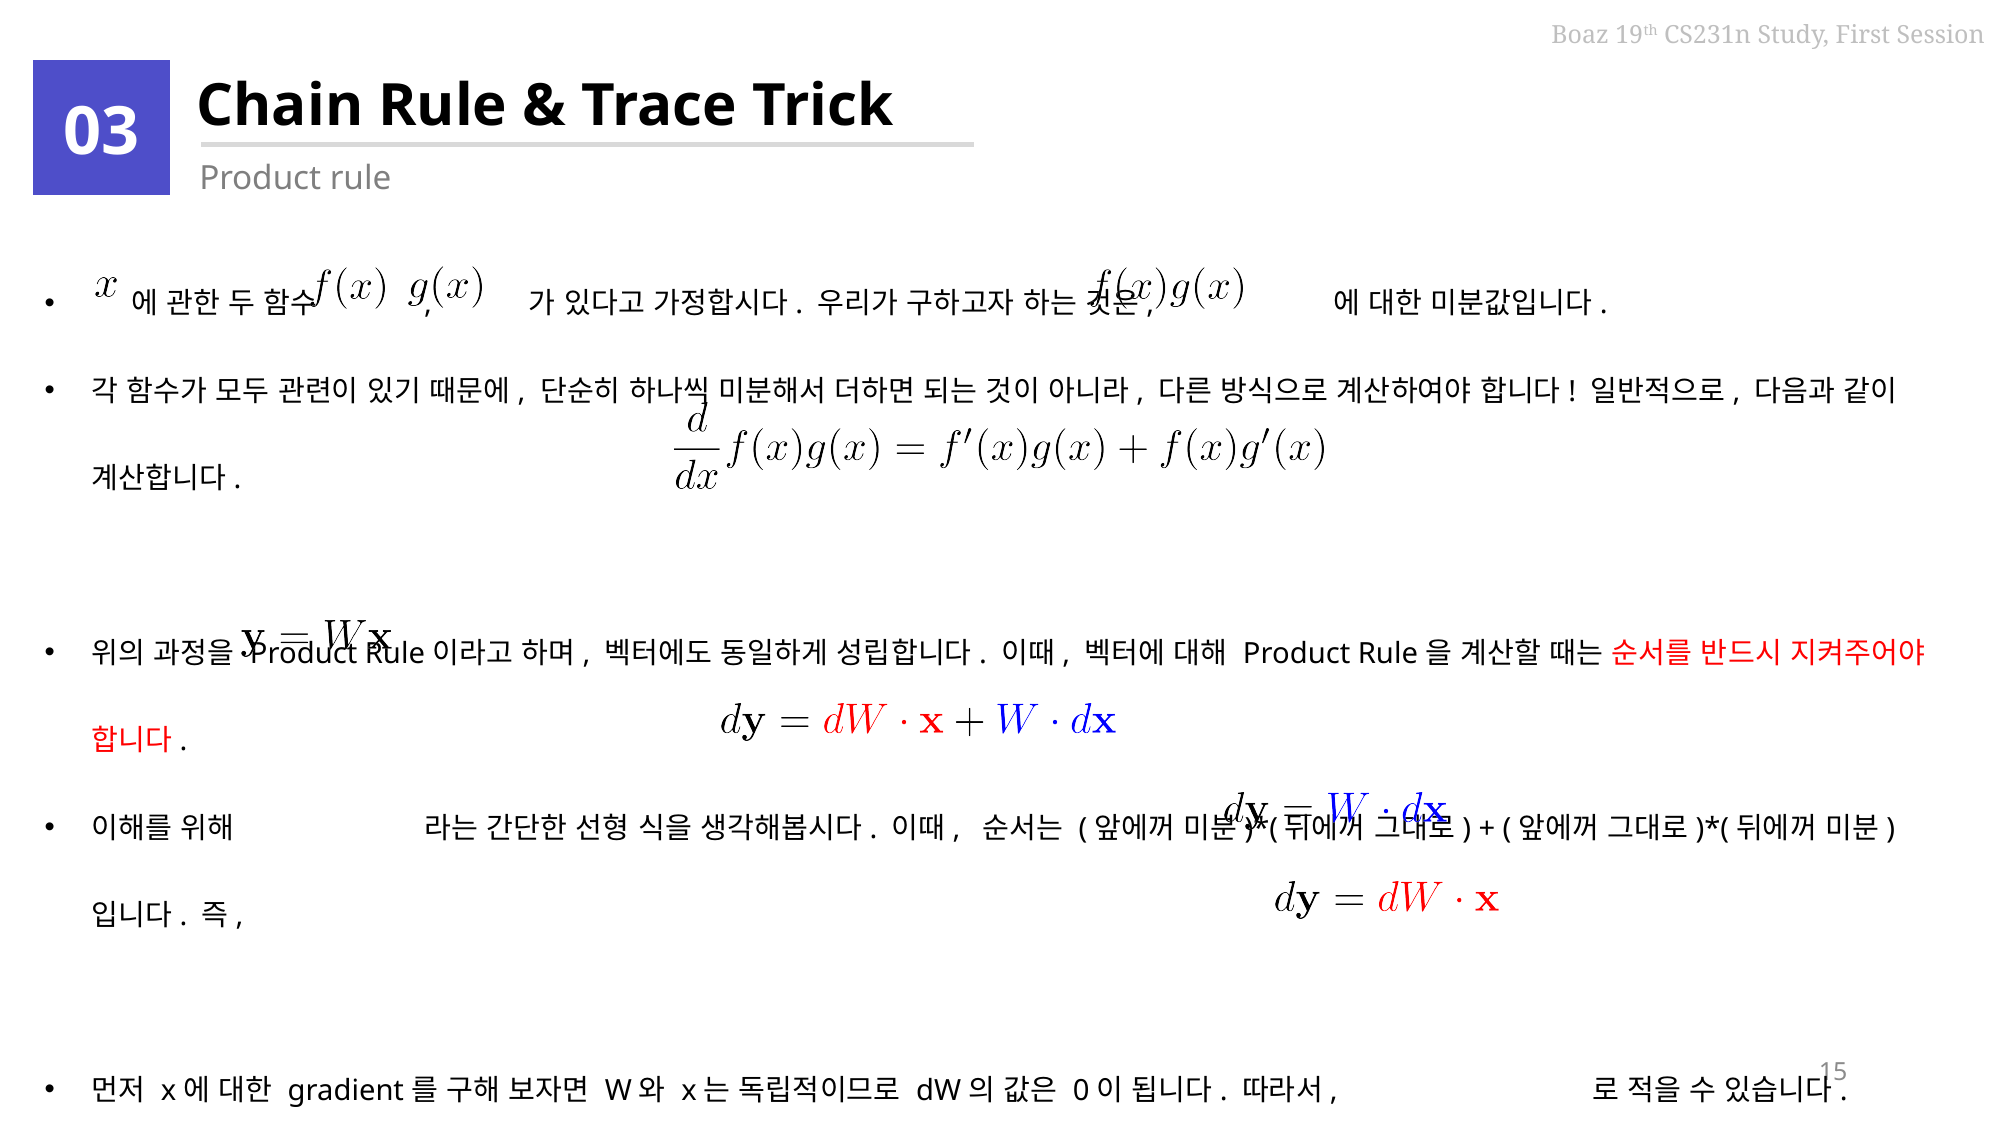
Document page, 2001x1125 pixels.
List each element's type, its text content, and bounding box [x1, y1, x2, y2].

picture [721, 703, 1116, 741]
text_box 03 [29, 80, 173, 175]
text_box Chain Rule & Trace Trick [181, 59, 919, 145]
picture [95, 277, 117, 297]
picture [408, 266, 482, 308]
picture [674, 402, 1324, 489]
picture [1224, 792, 1447, 830]
picture [1275, 881, 1499, 919]
text_box Product rule [184, 148, 1214, 204]
picture [241, 620, 392, 658]
picture [1090, 267, 1243, 309]
picture [310, 267, 385, 309]
text_box 에 관한 두 함수 , 가 있다고 가정합시다. 우리가 구하고자 하는 것은, 에 대한 미분값입니다. 각 함수가 모두 관련이 있기 때문에, 단순히 하나씩 미분해서 더하면 되는 것이 아니라, 다른 방식으로 계산하여야 합니다! 일반적으로, 다음과 같이 계산합니다. 위의 과정을 Product Rule이라고 하며, 벡터에도 동일하게 성립합니다. 이때, 벡터에 대해 Product Rule을 계산할 때는 순서를 반드시 지켜주어야 합니다. 이해를 위해 라는 간단한 선형 식을 생각해봅시다. 이때, 순서는 (앞에꺼 미분)*(뒤에꺼 그대로) + (앞에꺼 그대로)*(뒤에꺼 미분)입니다. 즉, 먼저 x에 대한 gradient를 구해 보자면 W와 x는 독립적이므로 dW의 값은 0이 됩니다. 따라서, 로 적을 수 있습니다. 다음으로 W에 대한 gradient를 구해 보자면 W와 x는 독립적이므로 dx의 값은 0이 됩니다. 따라서, 로 적을 수 있습니다. 순서가 다르기 때문에, 나중에 Chain rule을 사용하였을 때 앞쪽에 곱해질 지, 뒤쪽에 곱해질 지가 정해집니다! => 이 때문에 순서를 반드시 지켜야 합니다. [29, 224, 1968, 1125]
